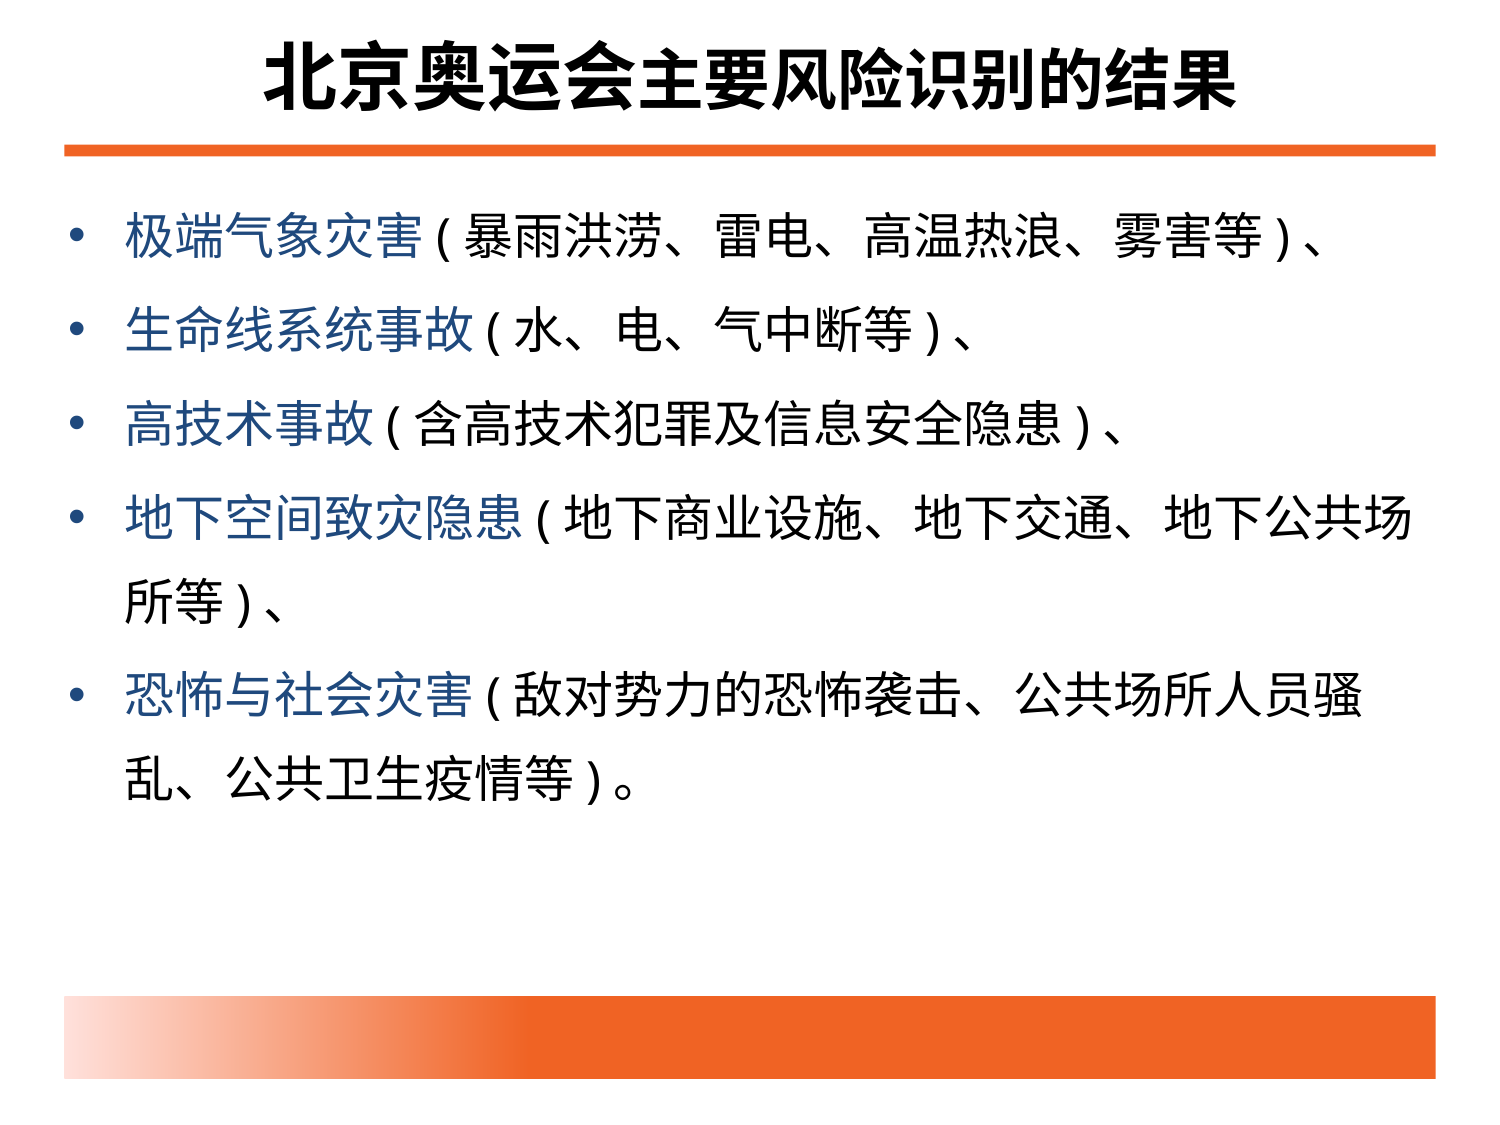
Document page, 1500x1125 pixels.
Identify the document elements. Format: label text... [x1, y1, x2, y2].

list 极端气象灾害(暴雨洪涝、雷电、高温热浪、雾害等)、 生命线系统事故(水、电、气中断等)、 高技术事故(含高技术犯罪及信息安全隐患)、 地下空间致灾隐患(地下商业设施、地下交通、地下公共场所等)、 恐怖与社会灾害(敌对势力的恐怖袭击、公共场所人员骚乱、公共卫生疫情等)。 [53, 172, 1471, 1086]
title 北京奥运会主要风险识别的结果 [0, 0, 1500, 150]
